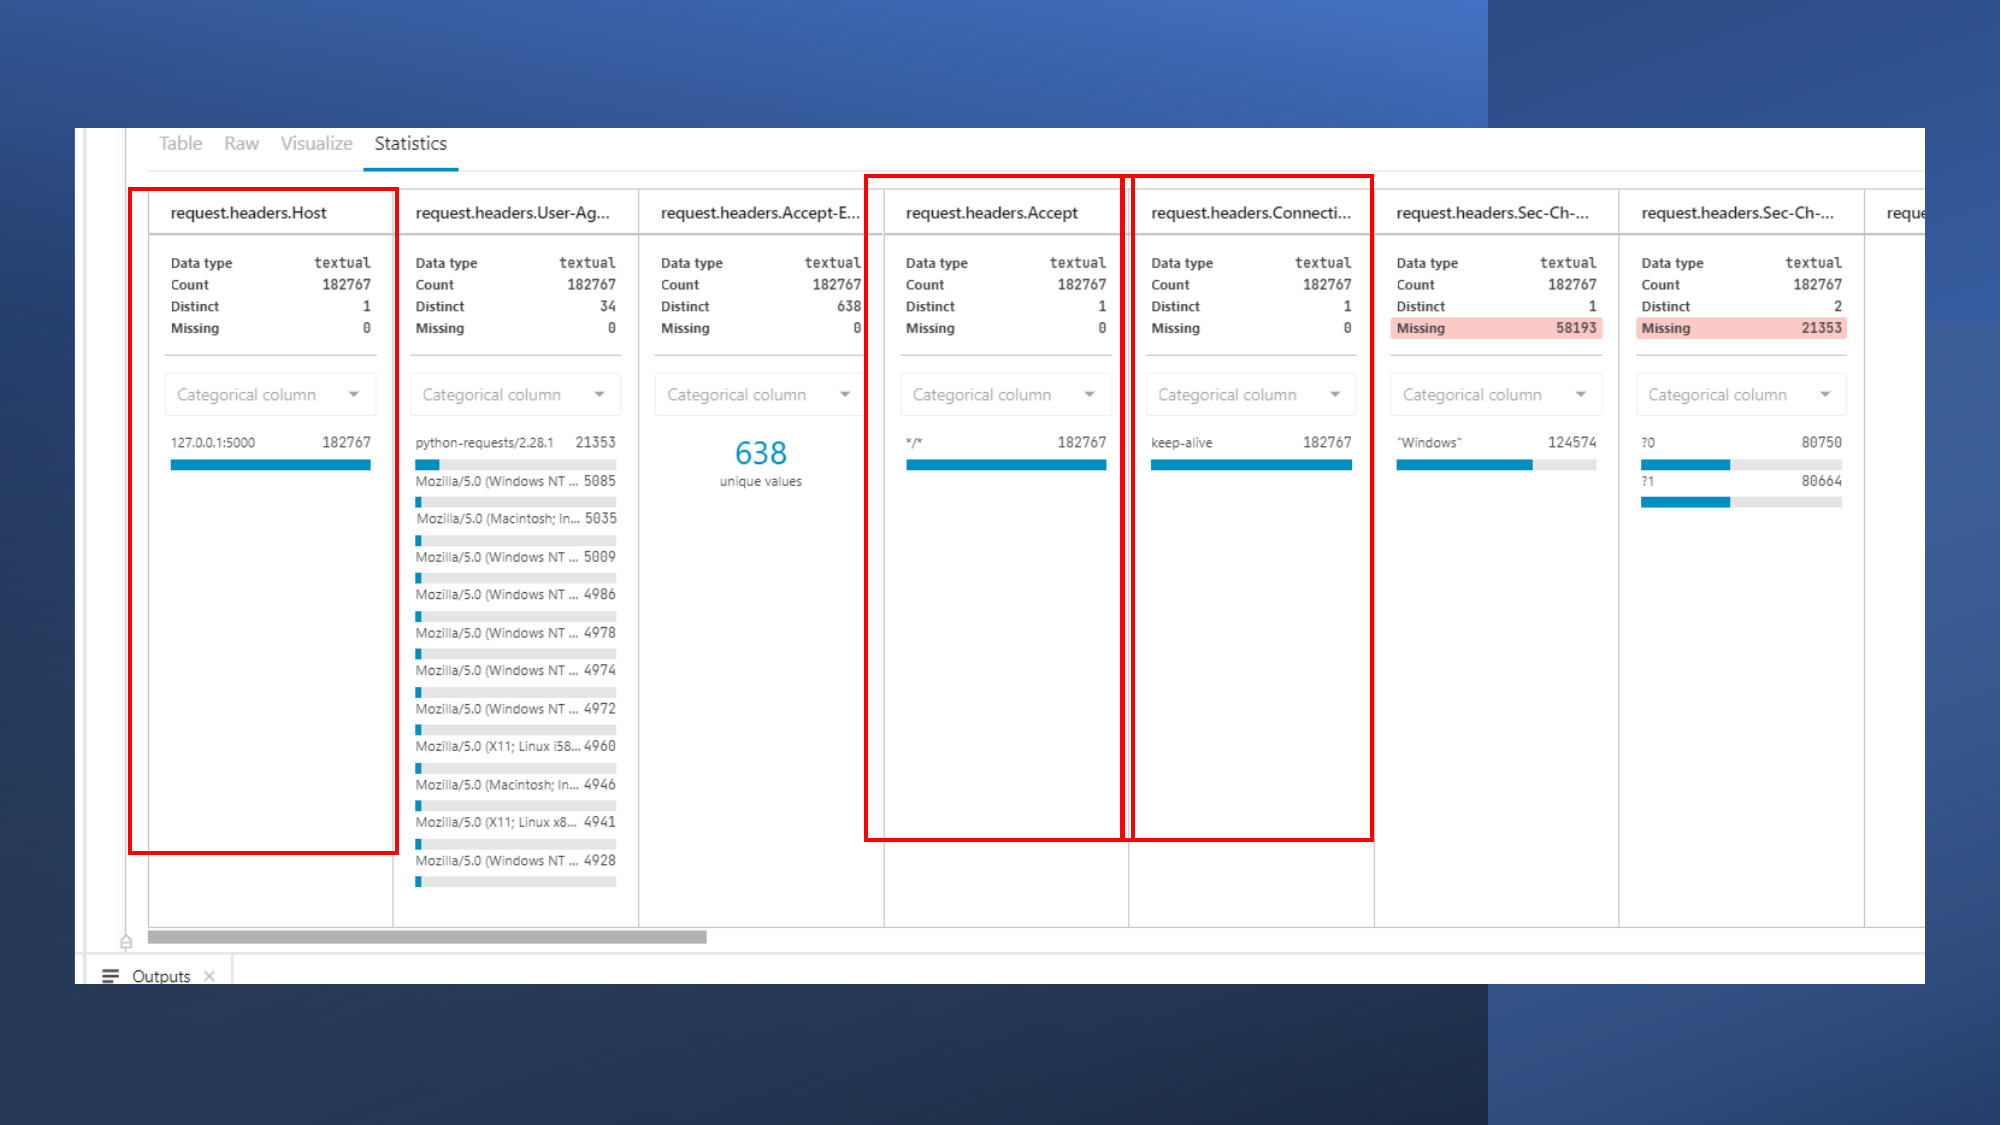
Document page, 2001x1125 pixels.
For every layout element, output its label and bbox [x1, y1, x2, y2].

picture [74, 128, 1925, 984]
text_box [0, 321, 2000, 1125]
text_box [1489, 0, 2000, 321]
text_box [0, 0, 1489, 321]
